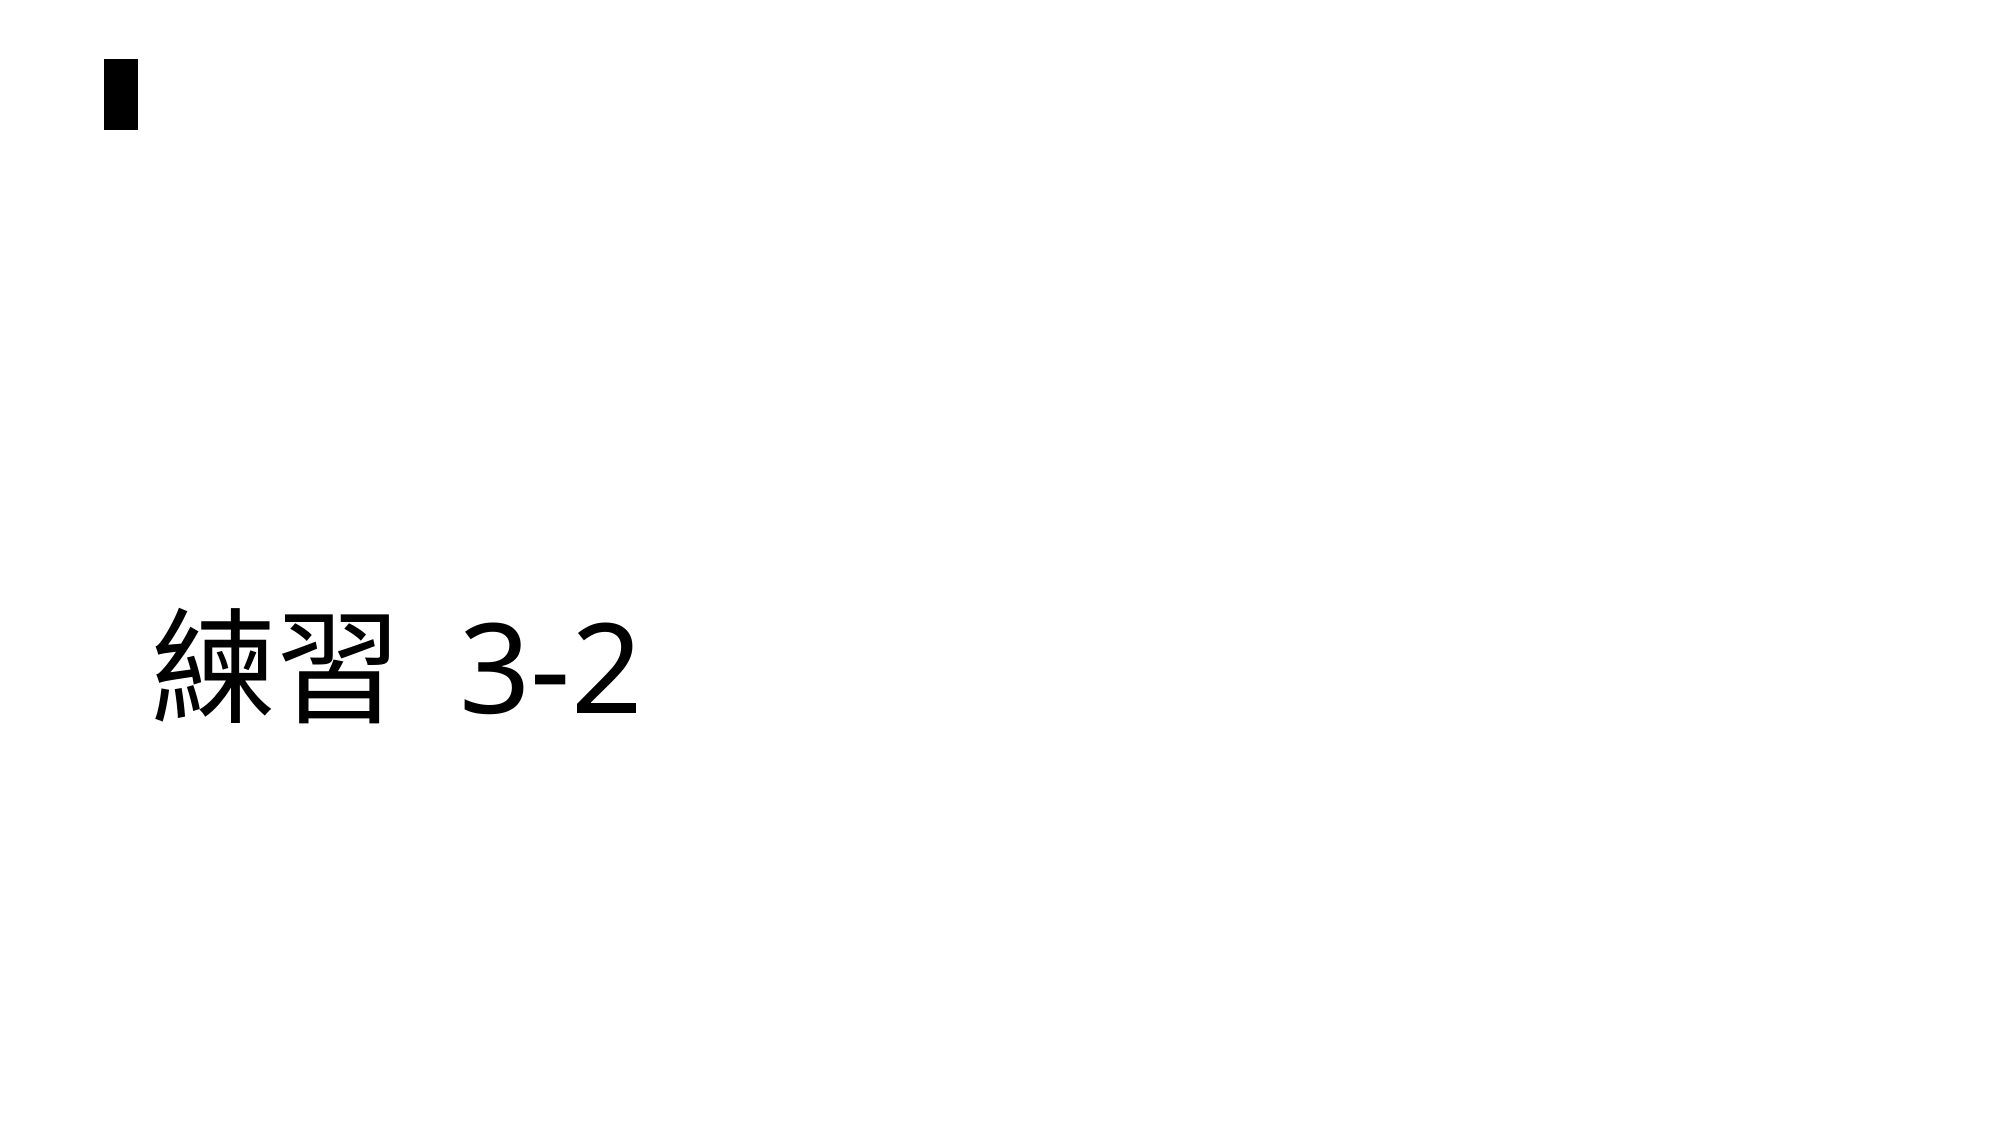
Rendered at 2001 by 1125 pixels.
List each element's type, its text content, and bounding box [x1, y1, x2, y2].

title 練習 3-2 [136, 280, 1862, 749]
